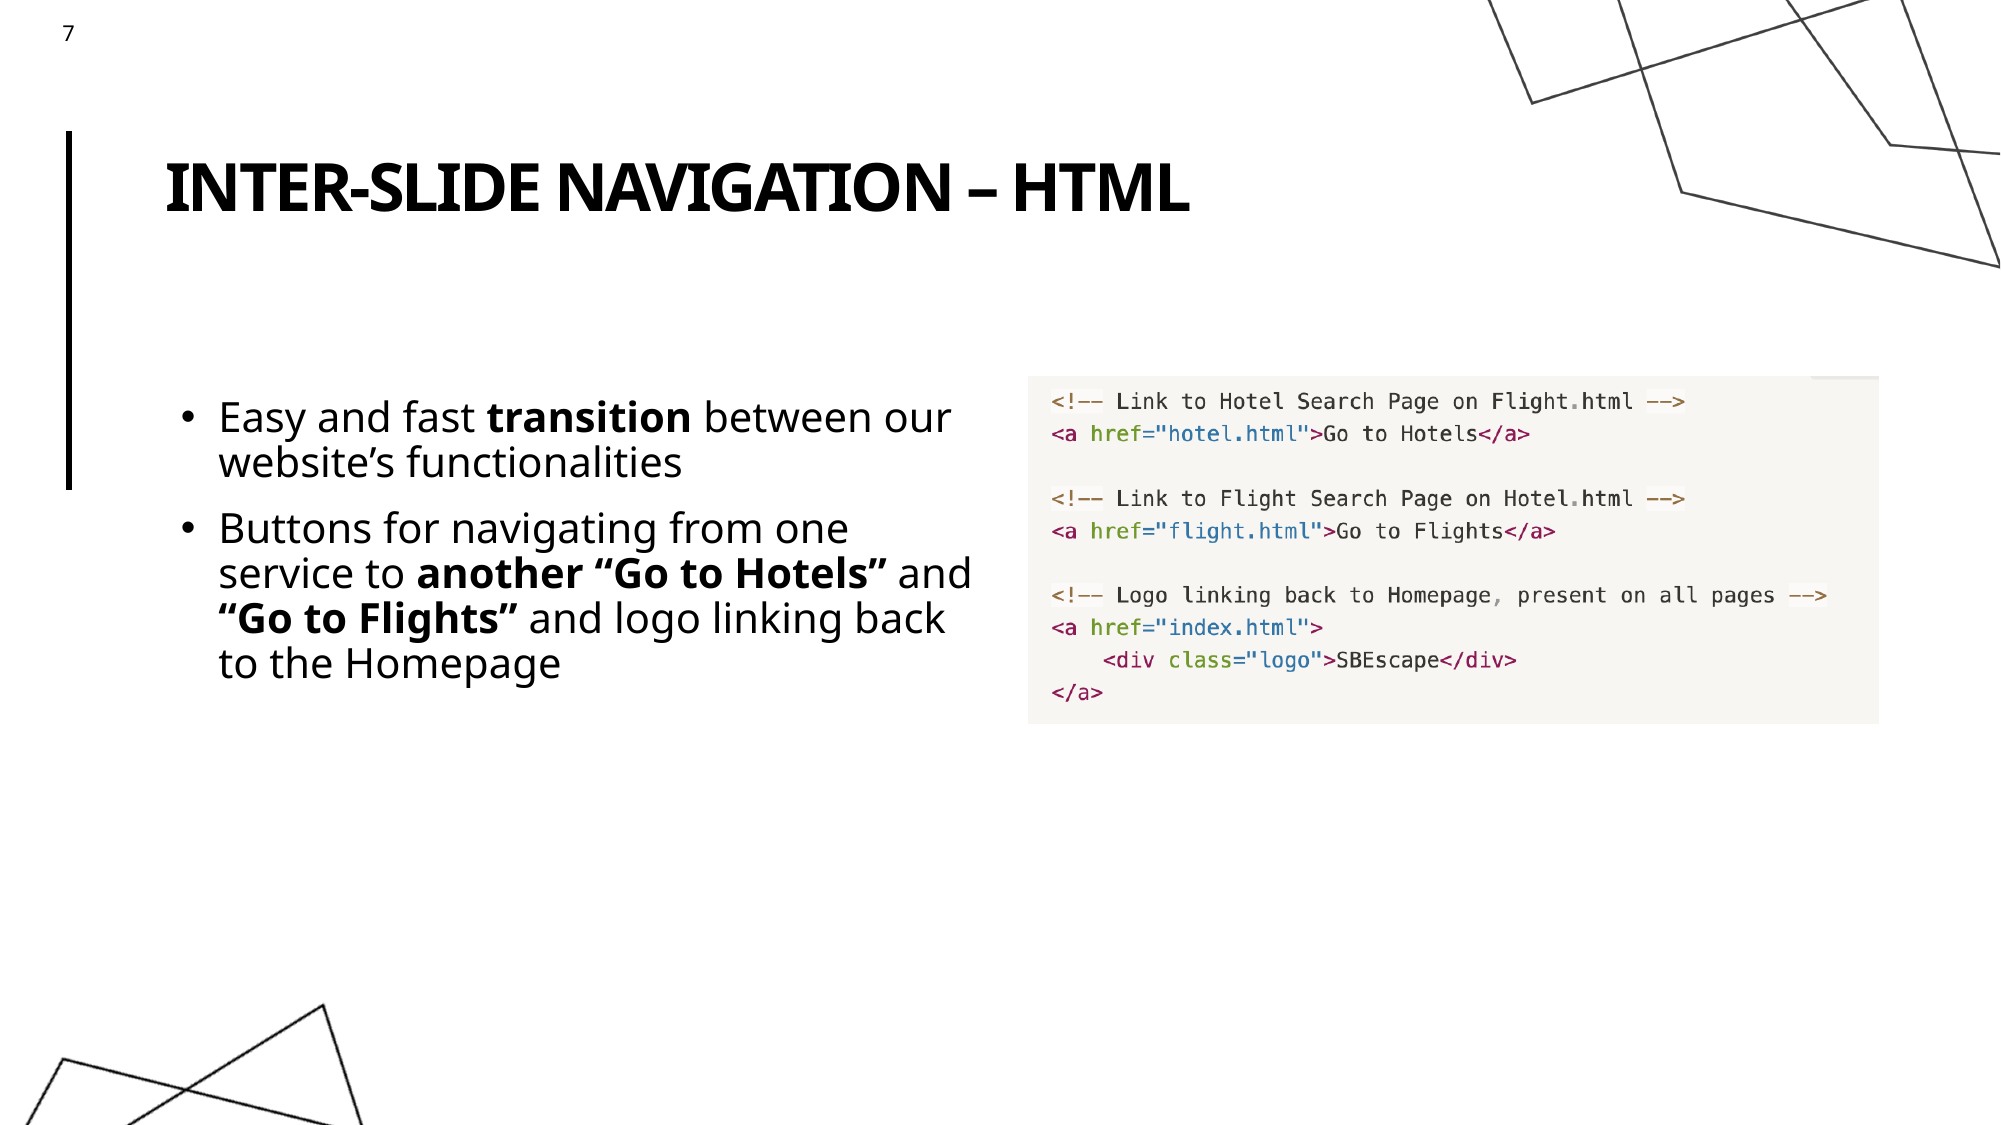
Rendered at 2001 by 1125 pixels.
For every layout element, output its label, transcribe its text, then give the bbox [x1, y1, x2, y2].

picture [1028, 376, 1879, 724]
picture [1412, 0, 2001, 277]
text_box Easy and fast transition between our website’s functionalities Buttons for navigating from one service to another “Go to Hotels” and “Go to Flights” and logo linking back to the Homepage [166, 389, 1000, 711]
picture [0, 976, 408, 1125]
title Inter-slide navigation – html [150, 56, 1863, 323]
